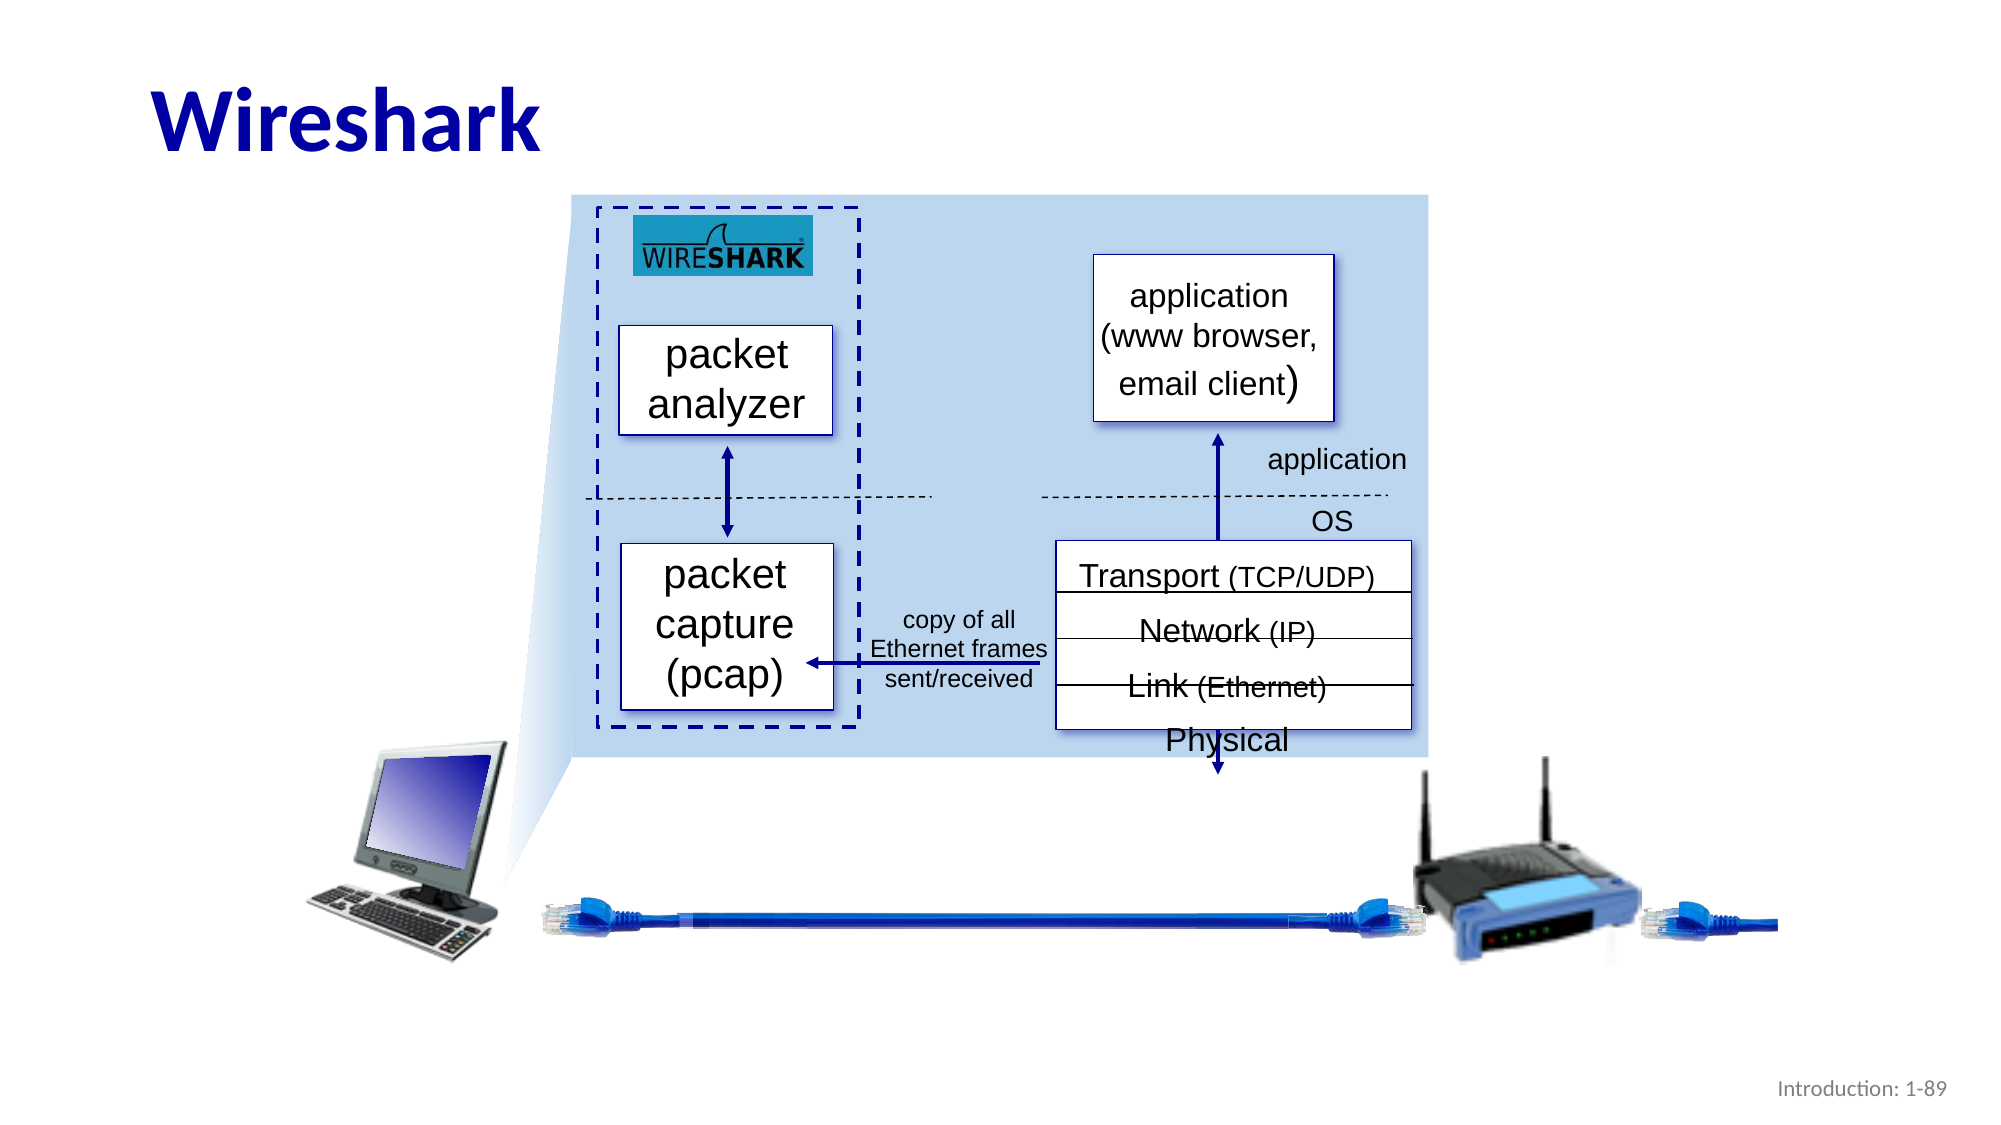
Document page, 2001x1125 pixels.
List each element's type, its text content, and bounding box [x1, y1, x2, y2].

title Wireshark [135, 47, 1861, 195]
slide_number Introduction: 1-‹#› [1512, 1056, 1963, 1117]
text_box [1041, 254, 1424, 775]
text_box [502, 194, 1429, 887]
picture [476, 755, 1778, 1019]
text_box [585, 207, 1066, 728]
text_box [257, 731, 515, 980]
